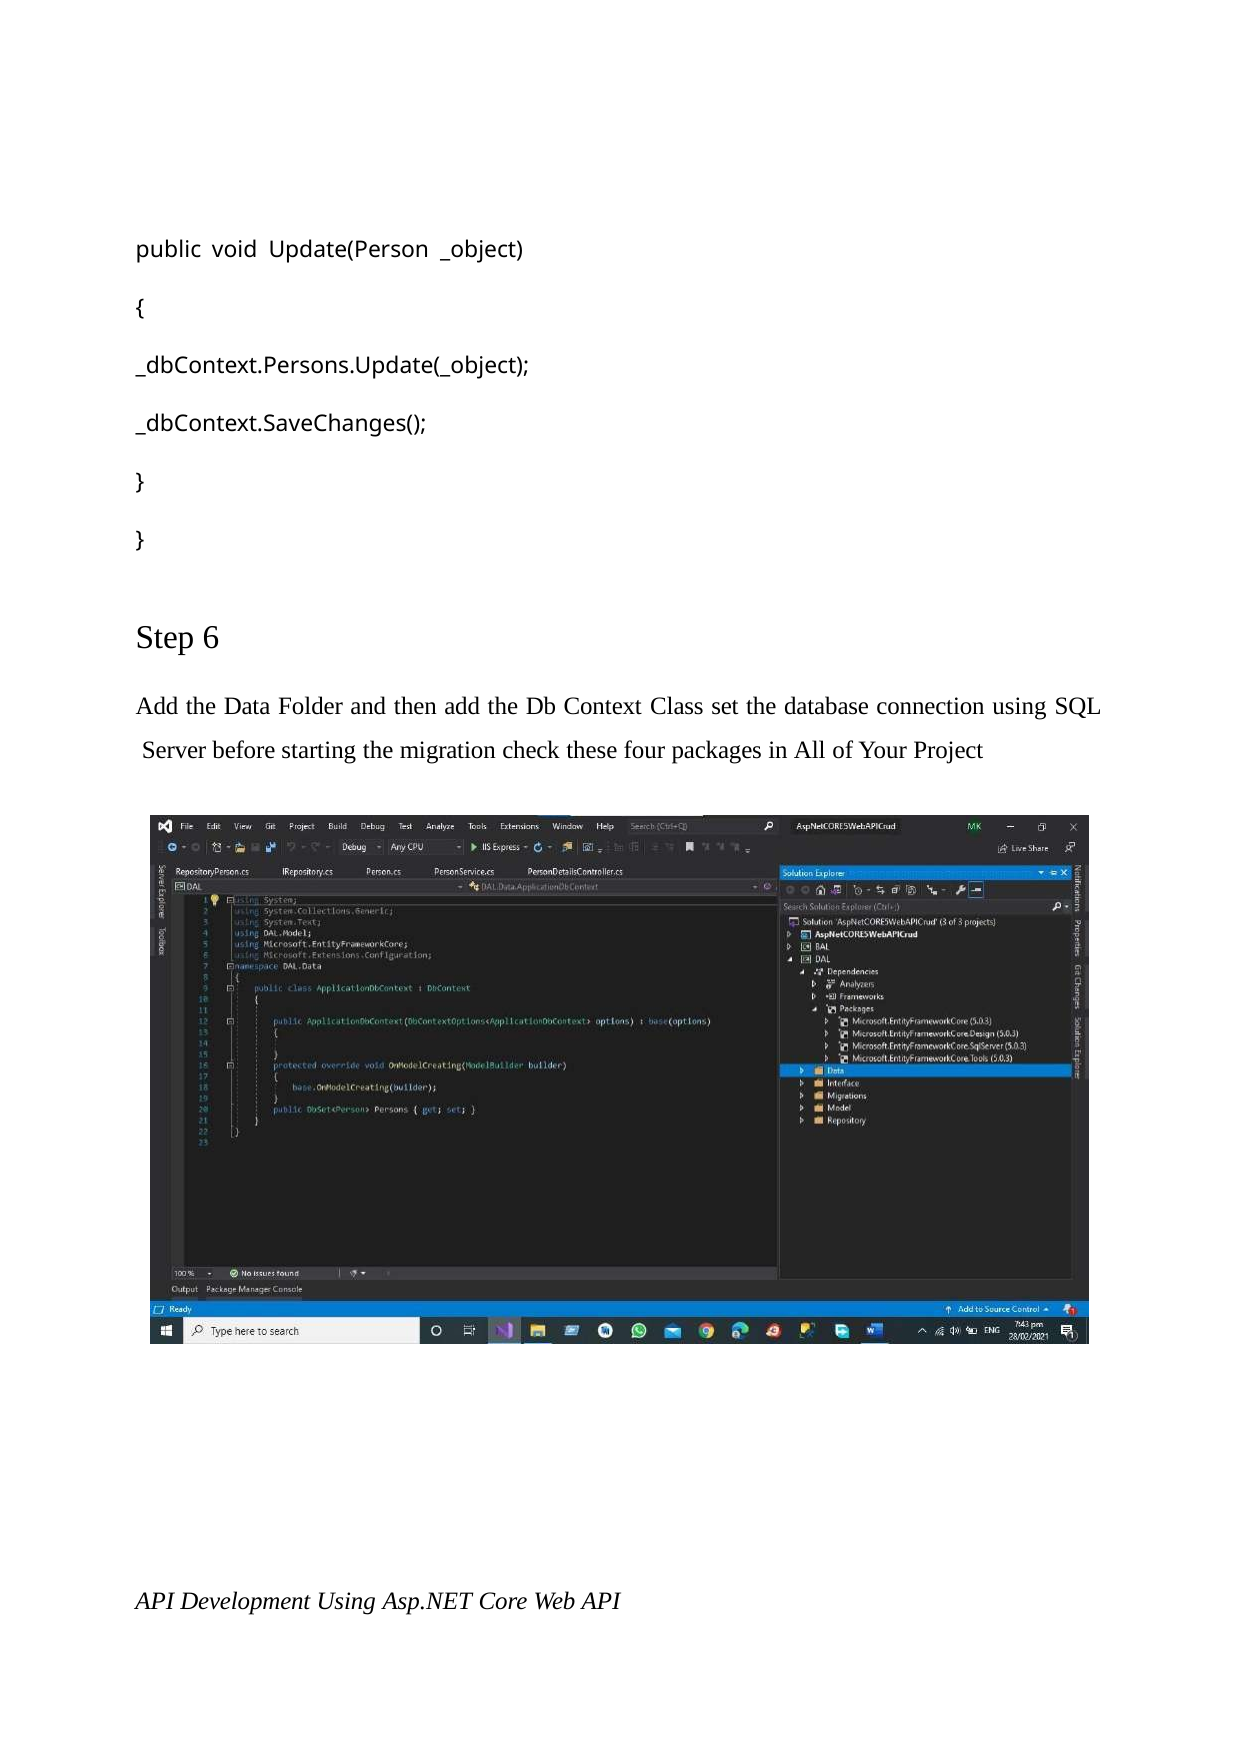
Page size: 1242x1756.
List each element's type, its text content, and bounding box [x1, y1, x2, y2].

text_box public void Update(Person _object) { _dbContext.Persons.Update(_object); _dbContext.SaveChanges(); } } Step 6 Add the Data Folder and then add the Db Context Class set the database connection using SQL Server before starting the migration check these four packages in All of Your Project [133, 232, 1108, 764]
text_box API Development Using Asp.NET Core Web API [133, 1585, 629, 1615]
picture [149, 815, 1090, 1344]
